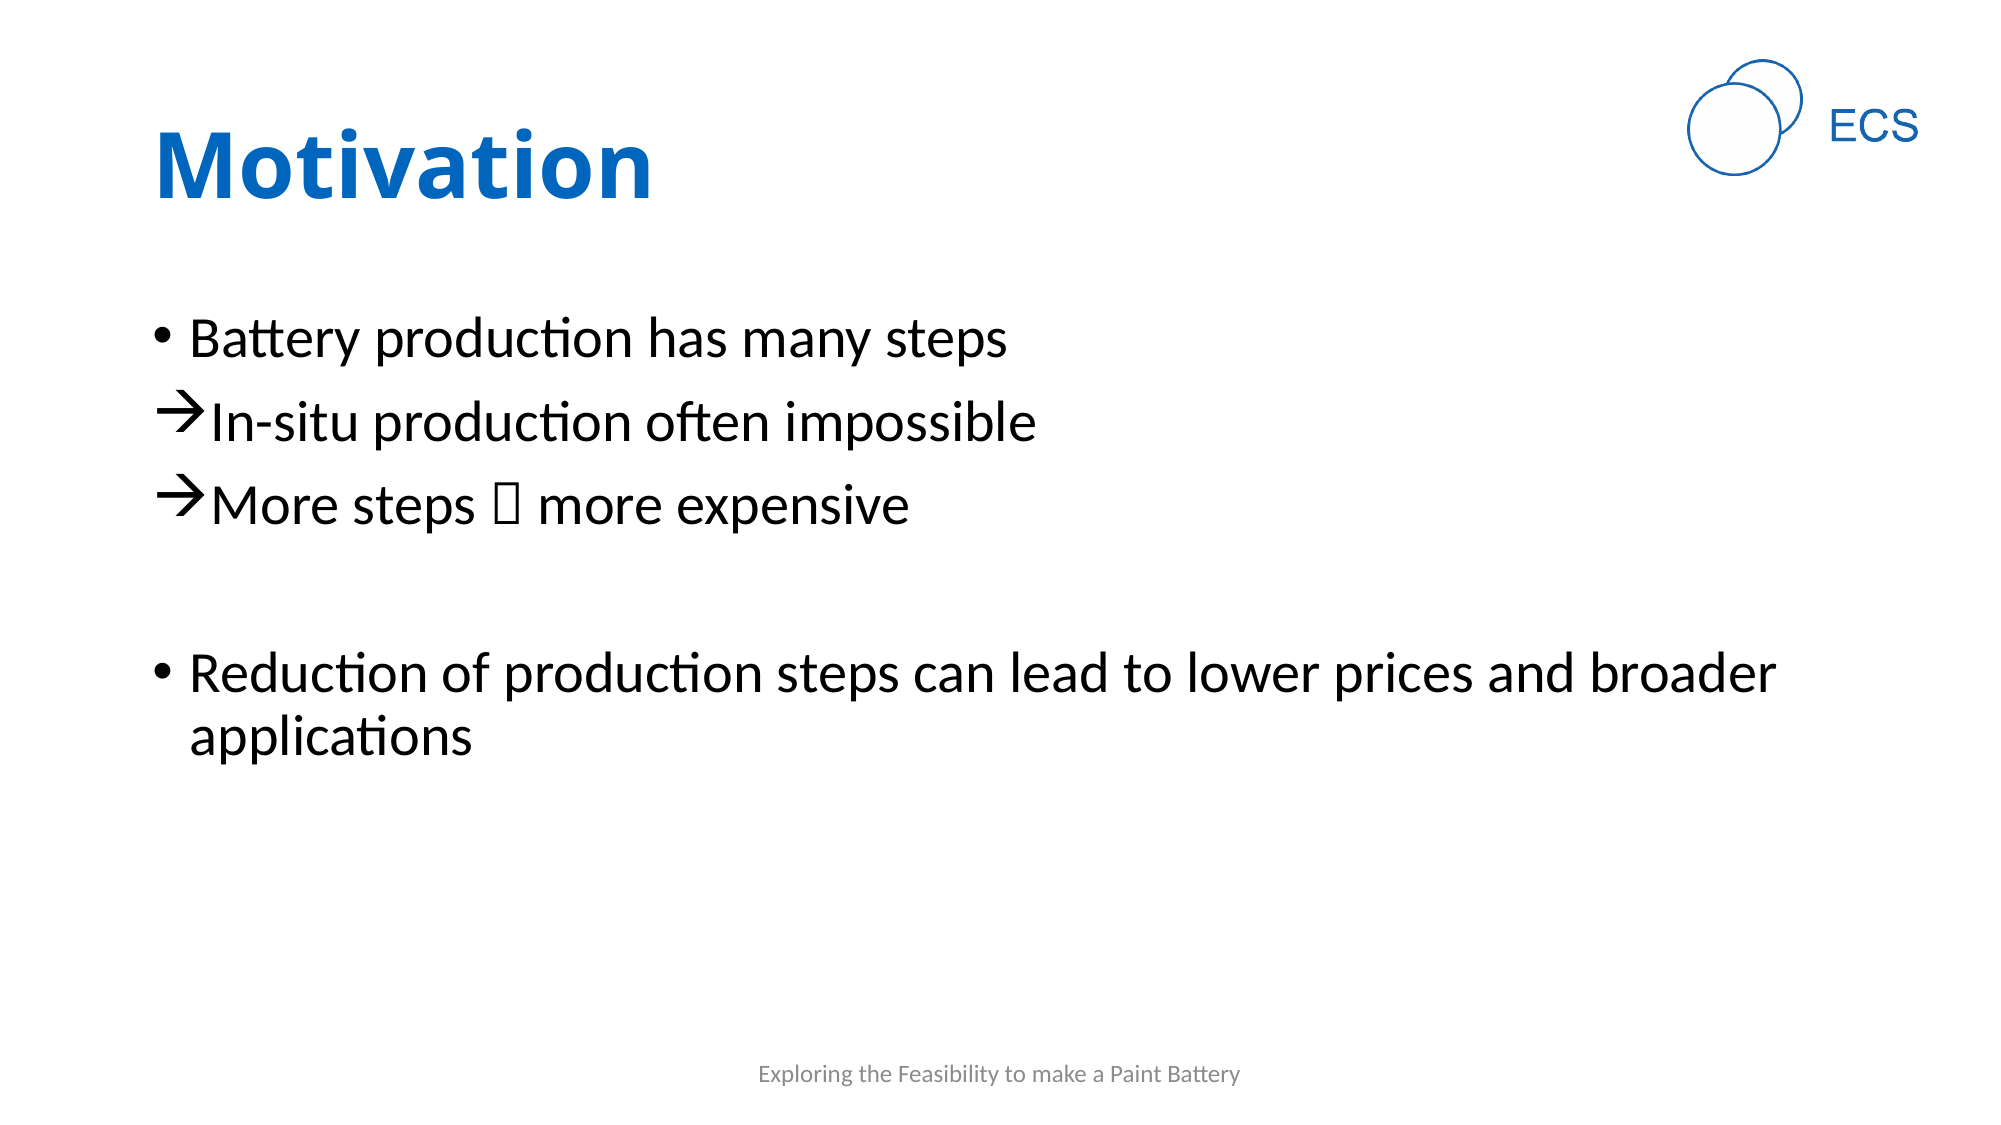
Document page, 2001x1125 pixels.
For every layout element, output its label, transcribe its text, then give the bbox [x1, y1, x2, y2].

picture [1687, 59, 1920, 176]
title Motivation [137, 59, 1863, 278]
list Battery production has many steps In-situ production often impossible More steps  more expensive Reduction of production steps can lead to lower prices and broader applications [137, 299, 1863, 1014]
footer Exploring the Feasibility to make a Paint Battery [662, 1042, 1338, 1103]
